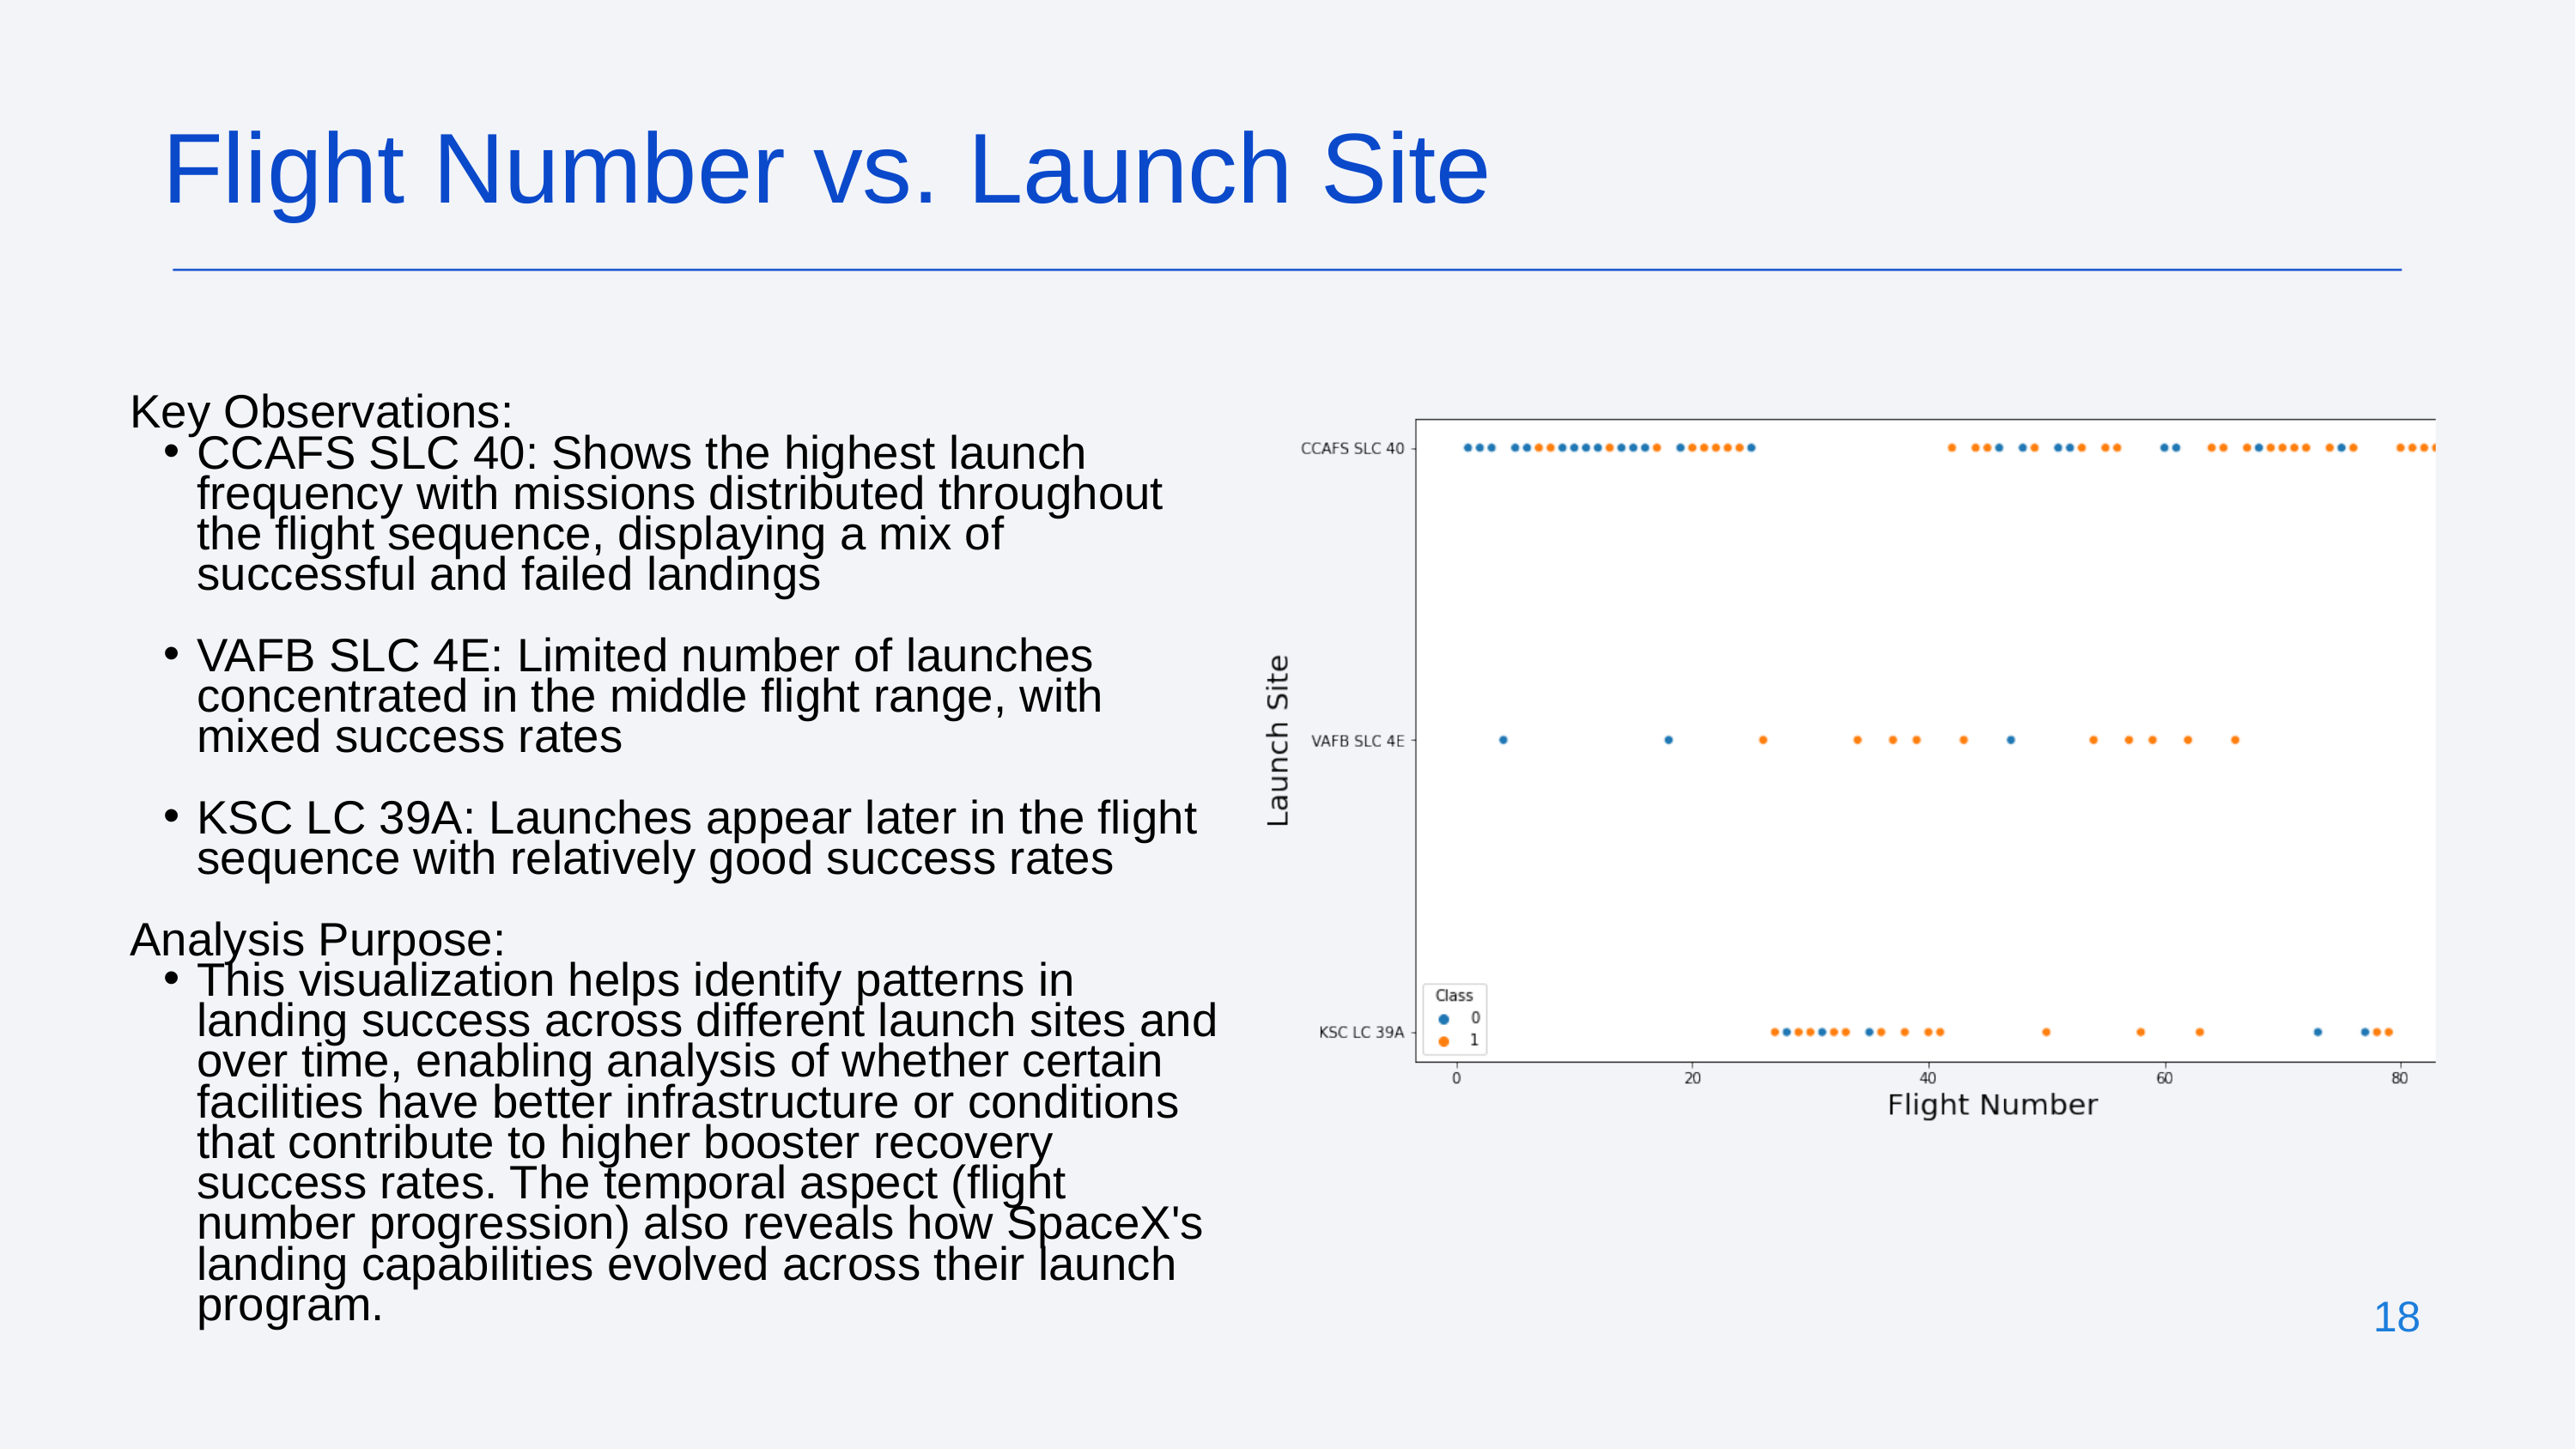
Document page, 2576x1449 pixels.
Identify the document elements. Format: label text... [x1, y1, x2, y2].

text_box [1841, 1272, 2421, 1358]
text_box [0, 0, 2576, 1449]
text_box Key Observations: CCAFS SLC 40: Shows the highest launch frequency with missions distributed throughout the flight sequence, displaying a mix of successful and failed landings VAFB SLC 4E: Limited number of launches concentrated in the middle flight range, with mixed success rates KSC LC 39A: Launches appear later in the flight sequence with relatively good success rates Analysis Purpose: This visualization helps identify patterns in landing success across different launch sites and over time, enabling analysis of whether certain facilities have better infrastructure or conditions that contribute to higher booster recovery success rates. The temporal aspect (flight number progression) also reveals how SpaceX's landing capabilities evolved across their launch program. [130, 392, 1228, 1331]
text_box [1257, 409, 2436, 1132]
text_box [162, 113, 2385, 230]
